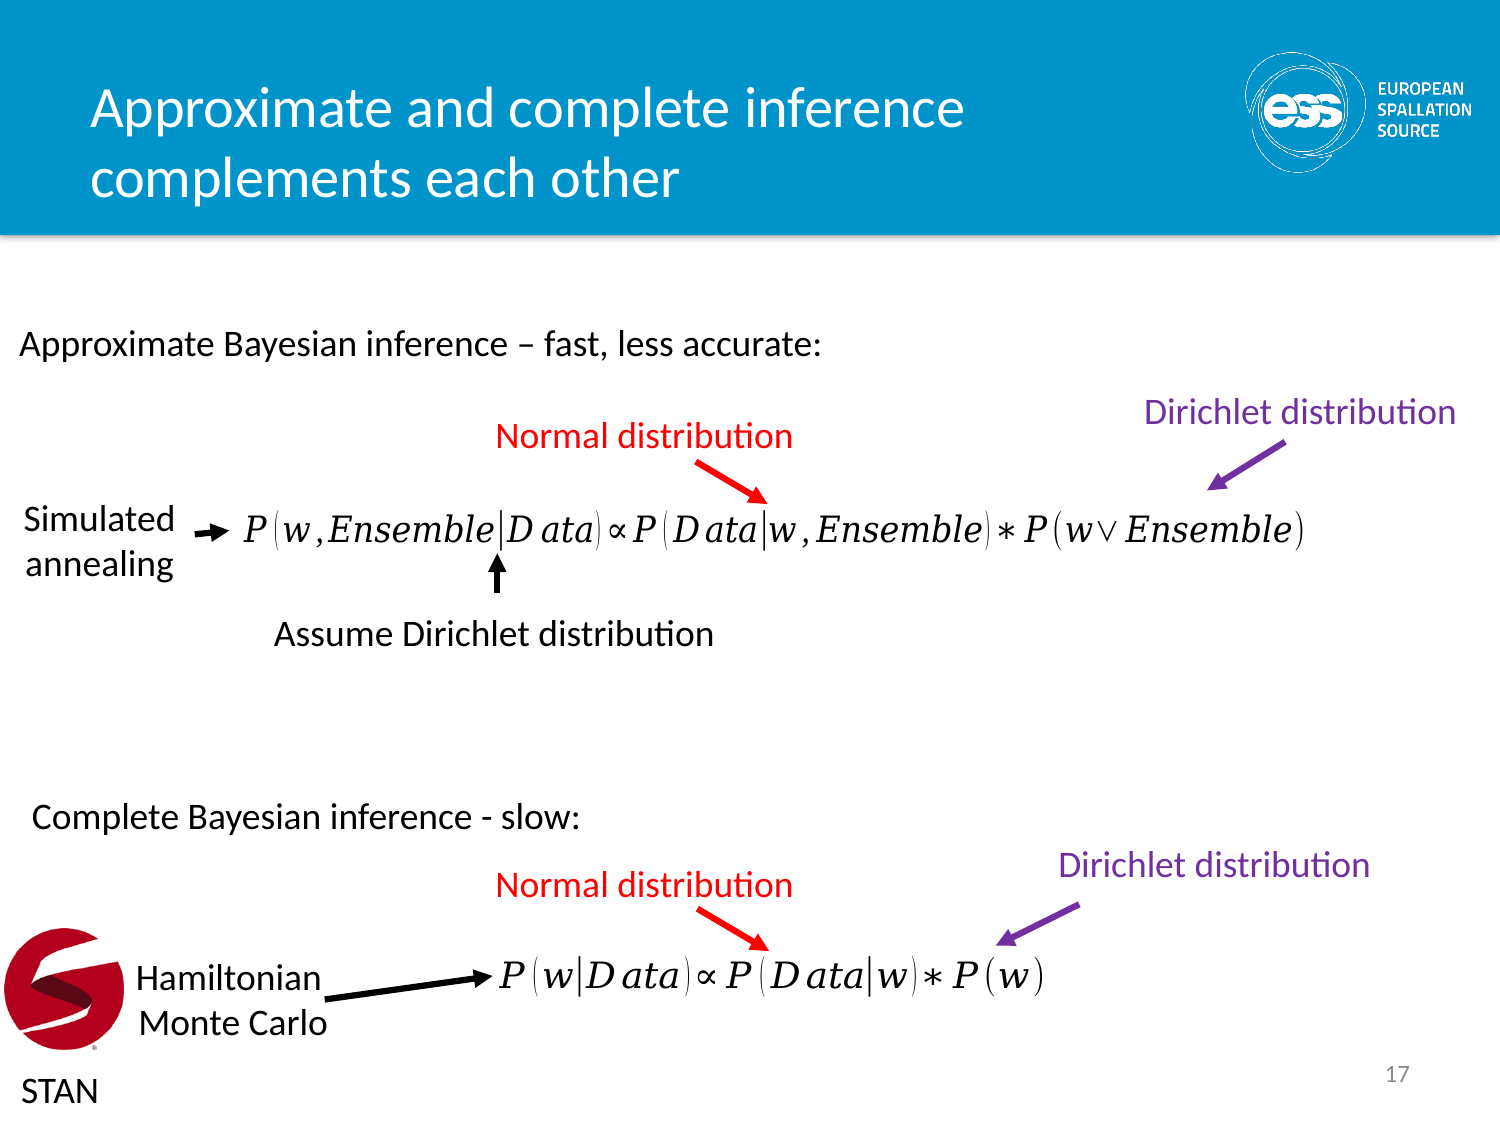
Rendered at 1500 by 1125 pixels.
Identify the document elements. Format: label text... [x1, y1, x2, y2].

slide_number 17 [1074, 1042, 1425, 1103]
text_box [0, 486, 740, 1120]
text_box Dirichlet distribution [1043, 832, 1395, 892]
picture [1409, 104, 1415, 115]
picture [1400, 83, 1407, 94]
text_box Approximate Bayesian inference – fast, less accurate: [4, 311, 839, 371]
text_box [695, 461, 768, 505]
title Approximate and complete inference complements each other [75, 45, 1247, 233]
picture [1432, 125, 1438, 136]
picture [1379, 83, 1385, 94]
text_box Normal distribution [480, 403, 809, 464]
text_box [1206, 441, 1286, 491]
text_box Normal distribution [744, 853, 809, 913]
picture [1436, 104, 1444, 115]
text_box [995, 904, 1080, 946]
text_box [744, 908, 770, 952]
picture [1264, 94, 1342, 127]
picture [1422, 125, 1428, 134]
text_box Dirichlet distribution [1129, 379, 1481, 439]
picture [1443, 86, 1450, 93]
picture [1389, 104, 1393, 115]
picture [1418, 104, 1423, 115]
picture [1454, 83, 1458, 94]
picture [1398, 109, 1406, 115]
picture [1423, 83, 1430, 94]
